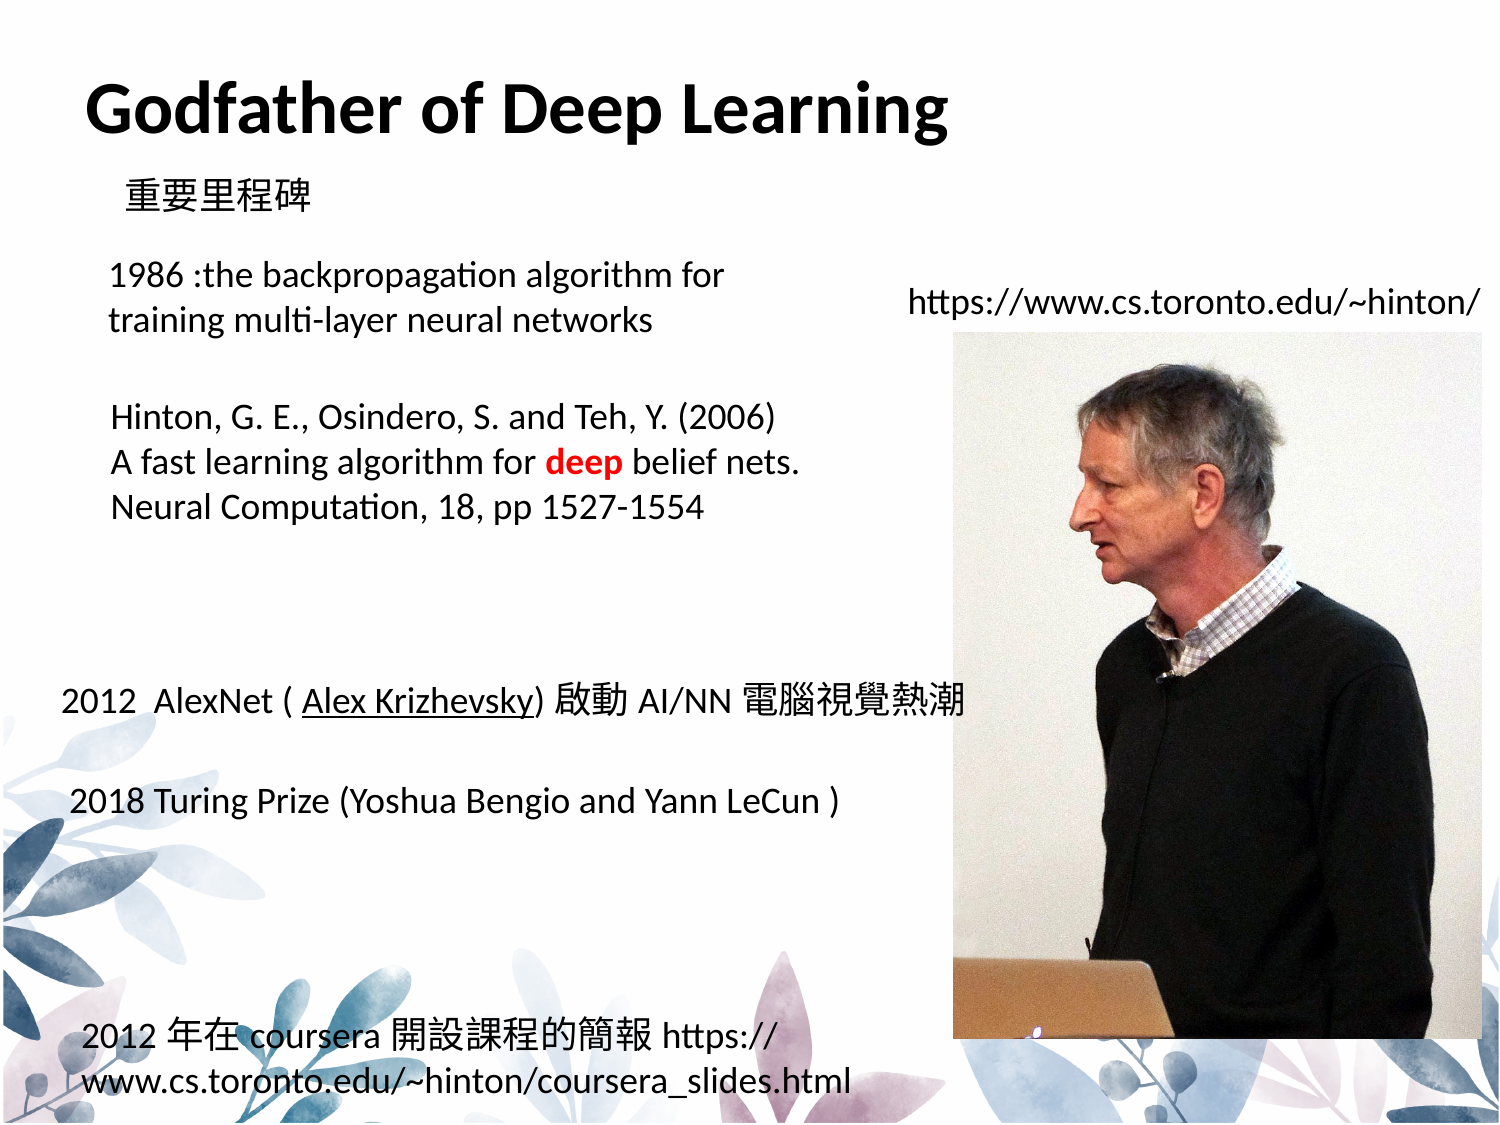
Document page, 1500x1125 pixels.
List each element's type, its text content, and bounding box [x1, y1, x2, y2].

text_box Hinton, G. E., Osindero, S. and Teh, Y. (2006) A fast learning algorithm for deep belief nets. Neural Computation, 18, pp 1527-1554 [95, 385, 846, 535]
text_box 2018 Turing Prize (Yoshua Bengio and Yann LeCun ) [54, 768, 883, 828]
text_box 重要里程碑 [109, 164, 327, 225]
text_box 2012 AlexNet ( Alex Krizhevsky)啟動AI/NN電腦視覺熱潮 [46, 668, 948, 728]
text_box https://www.cs.toronto.edu/~hinton/ [892, 269, 1497, 330]
text_box 2012年在coursera開設課程的簡報https://www.cs.toronto.edu/~hinton/coursera_slides.html [66, 1004, 1008, 1109]
text_box Godfather of Deep Learning [71, 51, 965, 156]
picture [0, 0, 1500, 1125]
text_box 1986 :the backpropagation algorithm for training multi-layer neural networks [93, 243, 849, 348]
